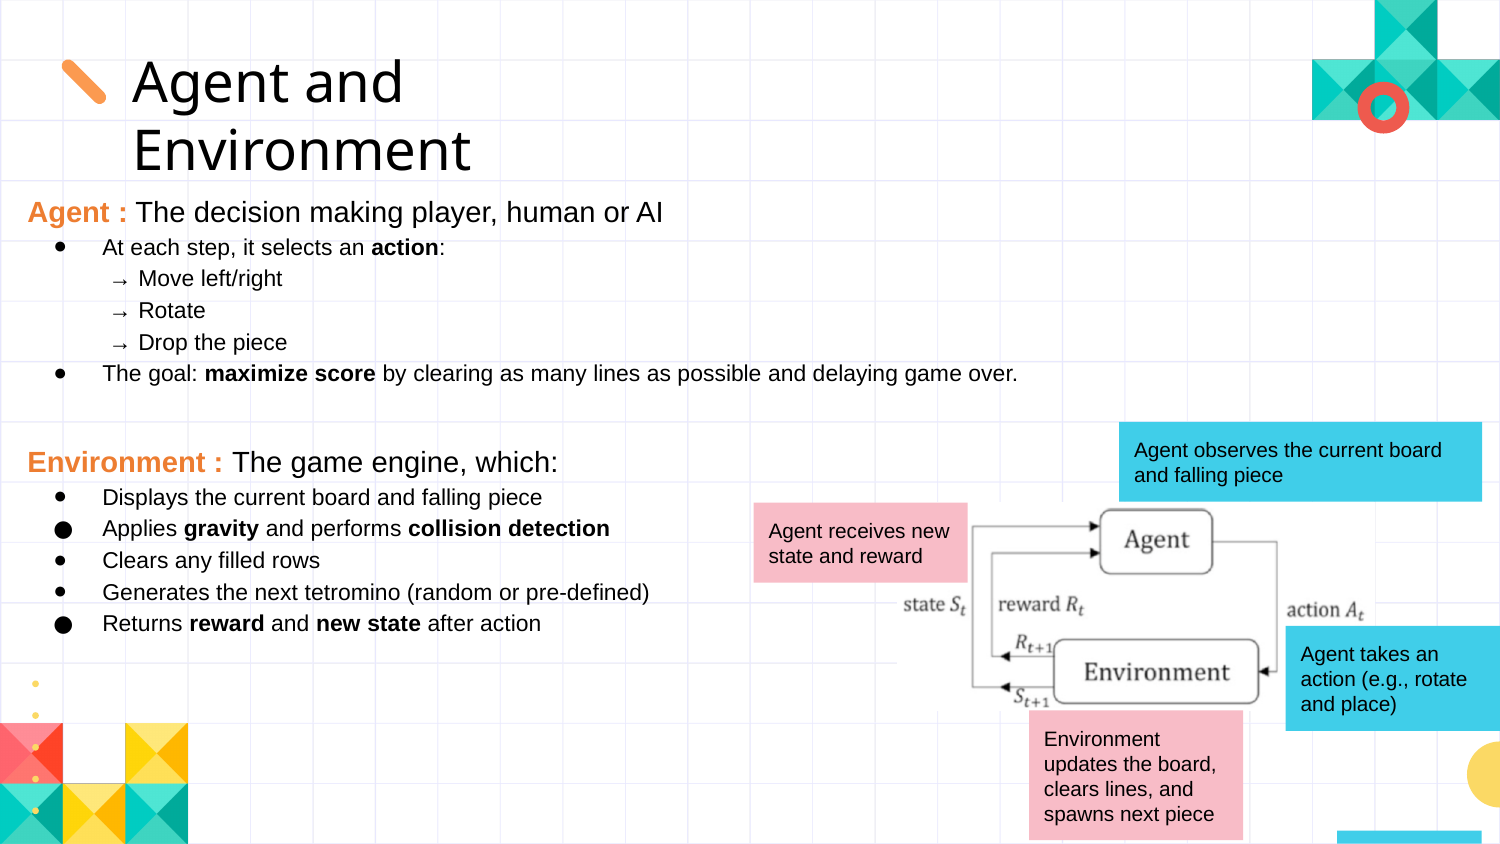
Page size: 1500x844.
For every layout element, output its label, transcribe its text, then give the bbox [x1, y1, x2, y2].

text_box Agent takes an action (e.g., rotate and place) [1285, 625, 1500, 731]
text_box Agent : The decision making player, human or AI At each step, it selects an action: → Move left/right → Rotate → Drop the piece The goal: maximize score by clearing as many lines as possible and delaying game over. Environment : The game engine, which: Displays the current board and falling piece Applies gravity and performs collision detection Clears any filled rows Generates the next tetromino (random or pre-defined) Returns reward and new state after action [12, 160, 1210, 652]
text_box Environment updates the board, clears lines, and spawns next piece [1029, 718, 1244, 841]
text_box Agent observes the current board and falling piece [1119, 421, 1483, 502]
picture [0, 0, 1500, 844]
text_box Agent receives new state and reward [753, 502, 896, 583]
text_box Agent and Environment [121, 40, 728, 160]
